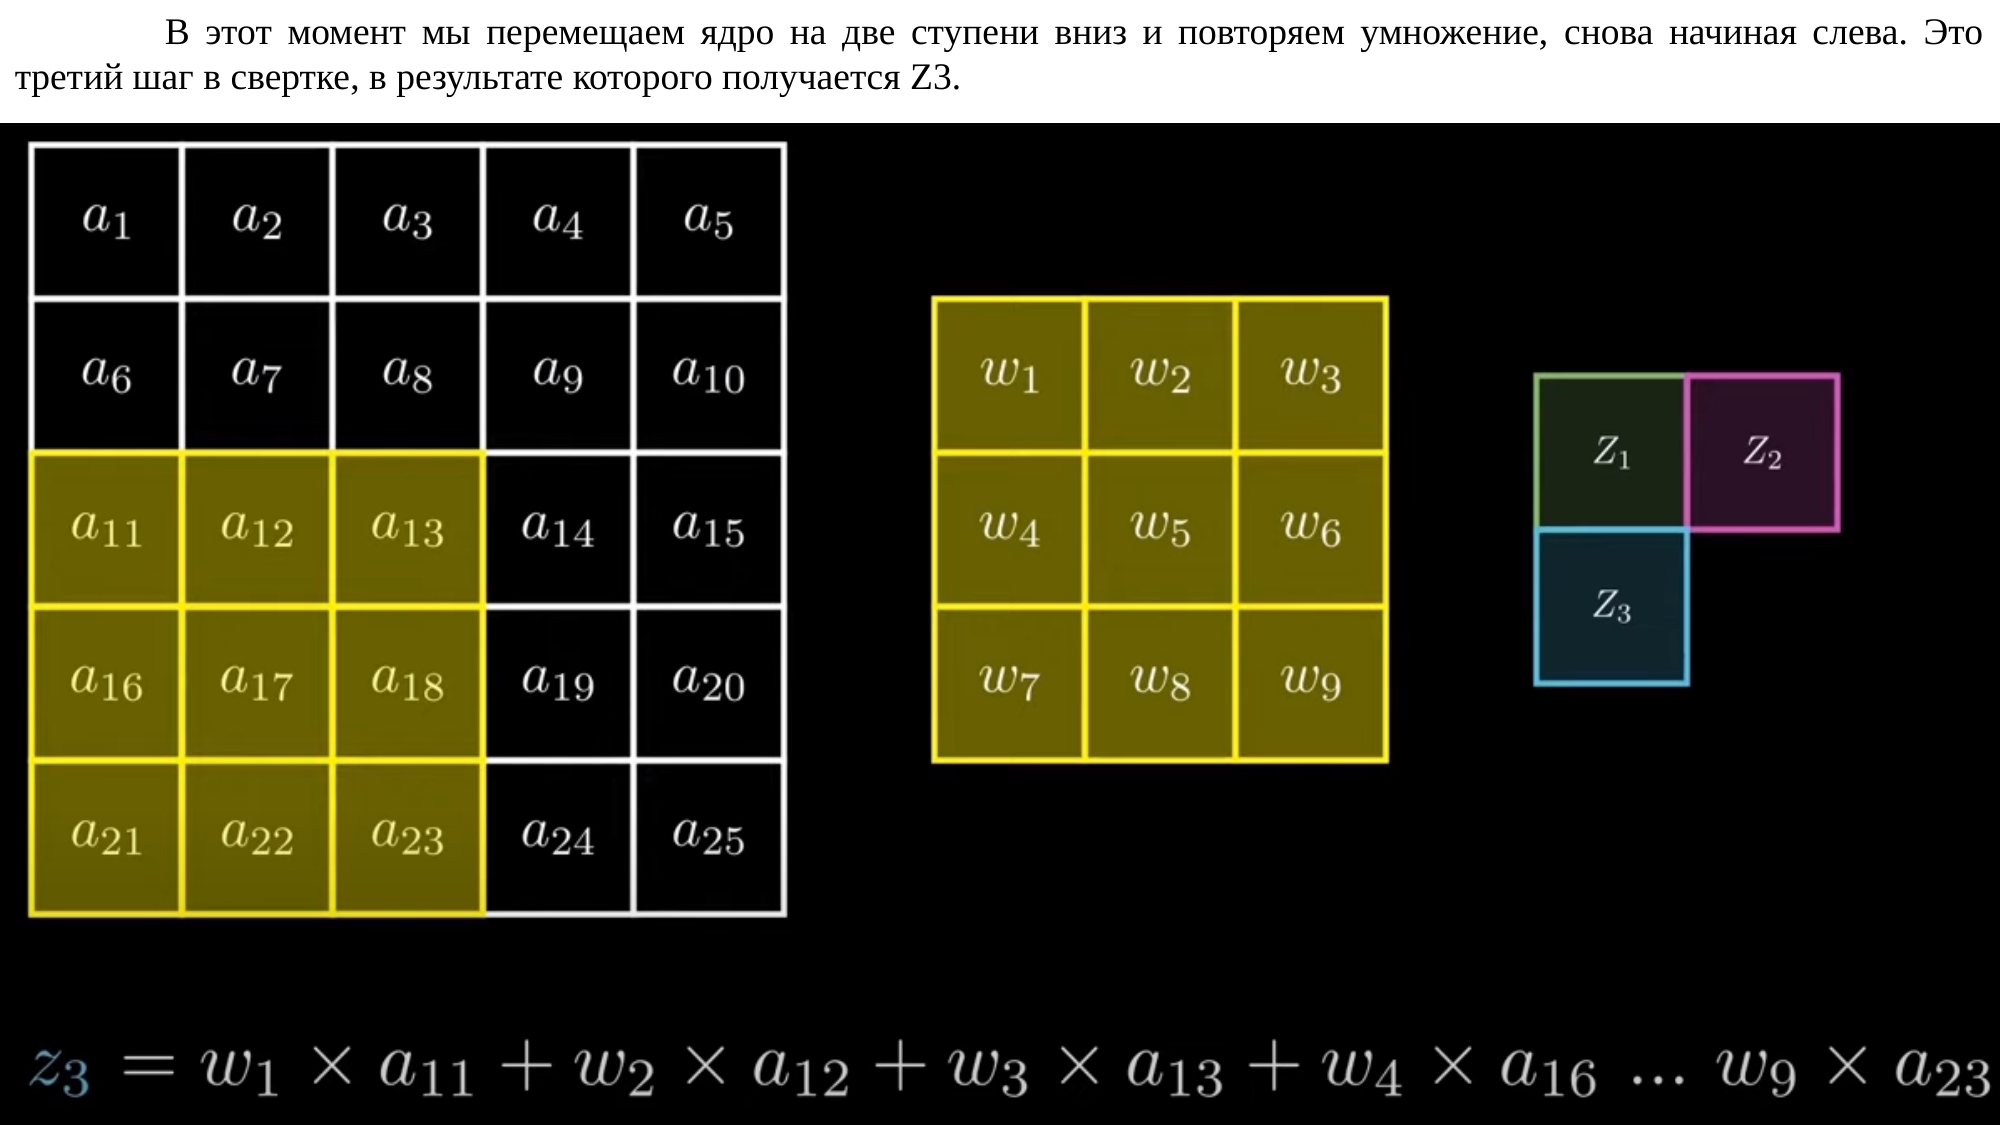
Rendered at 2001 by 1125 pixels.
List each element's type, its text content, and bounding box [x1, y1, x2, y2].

text_box В этот момент мы перемещаем ядро на две ступени вниз и повторяем умножение, снова начиная слева. Это третий шаг в свертке, в результате которого получается Z3. [0, 0, 2000, 105]
picture [0, 123, 2000, 1125]
